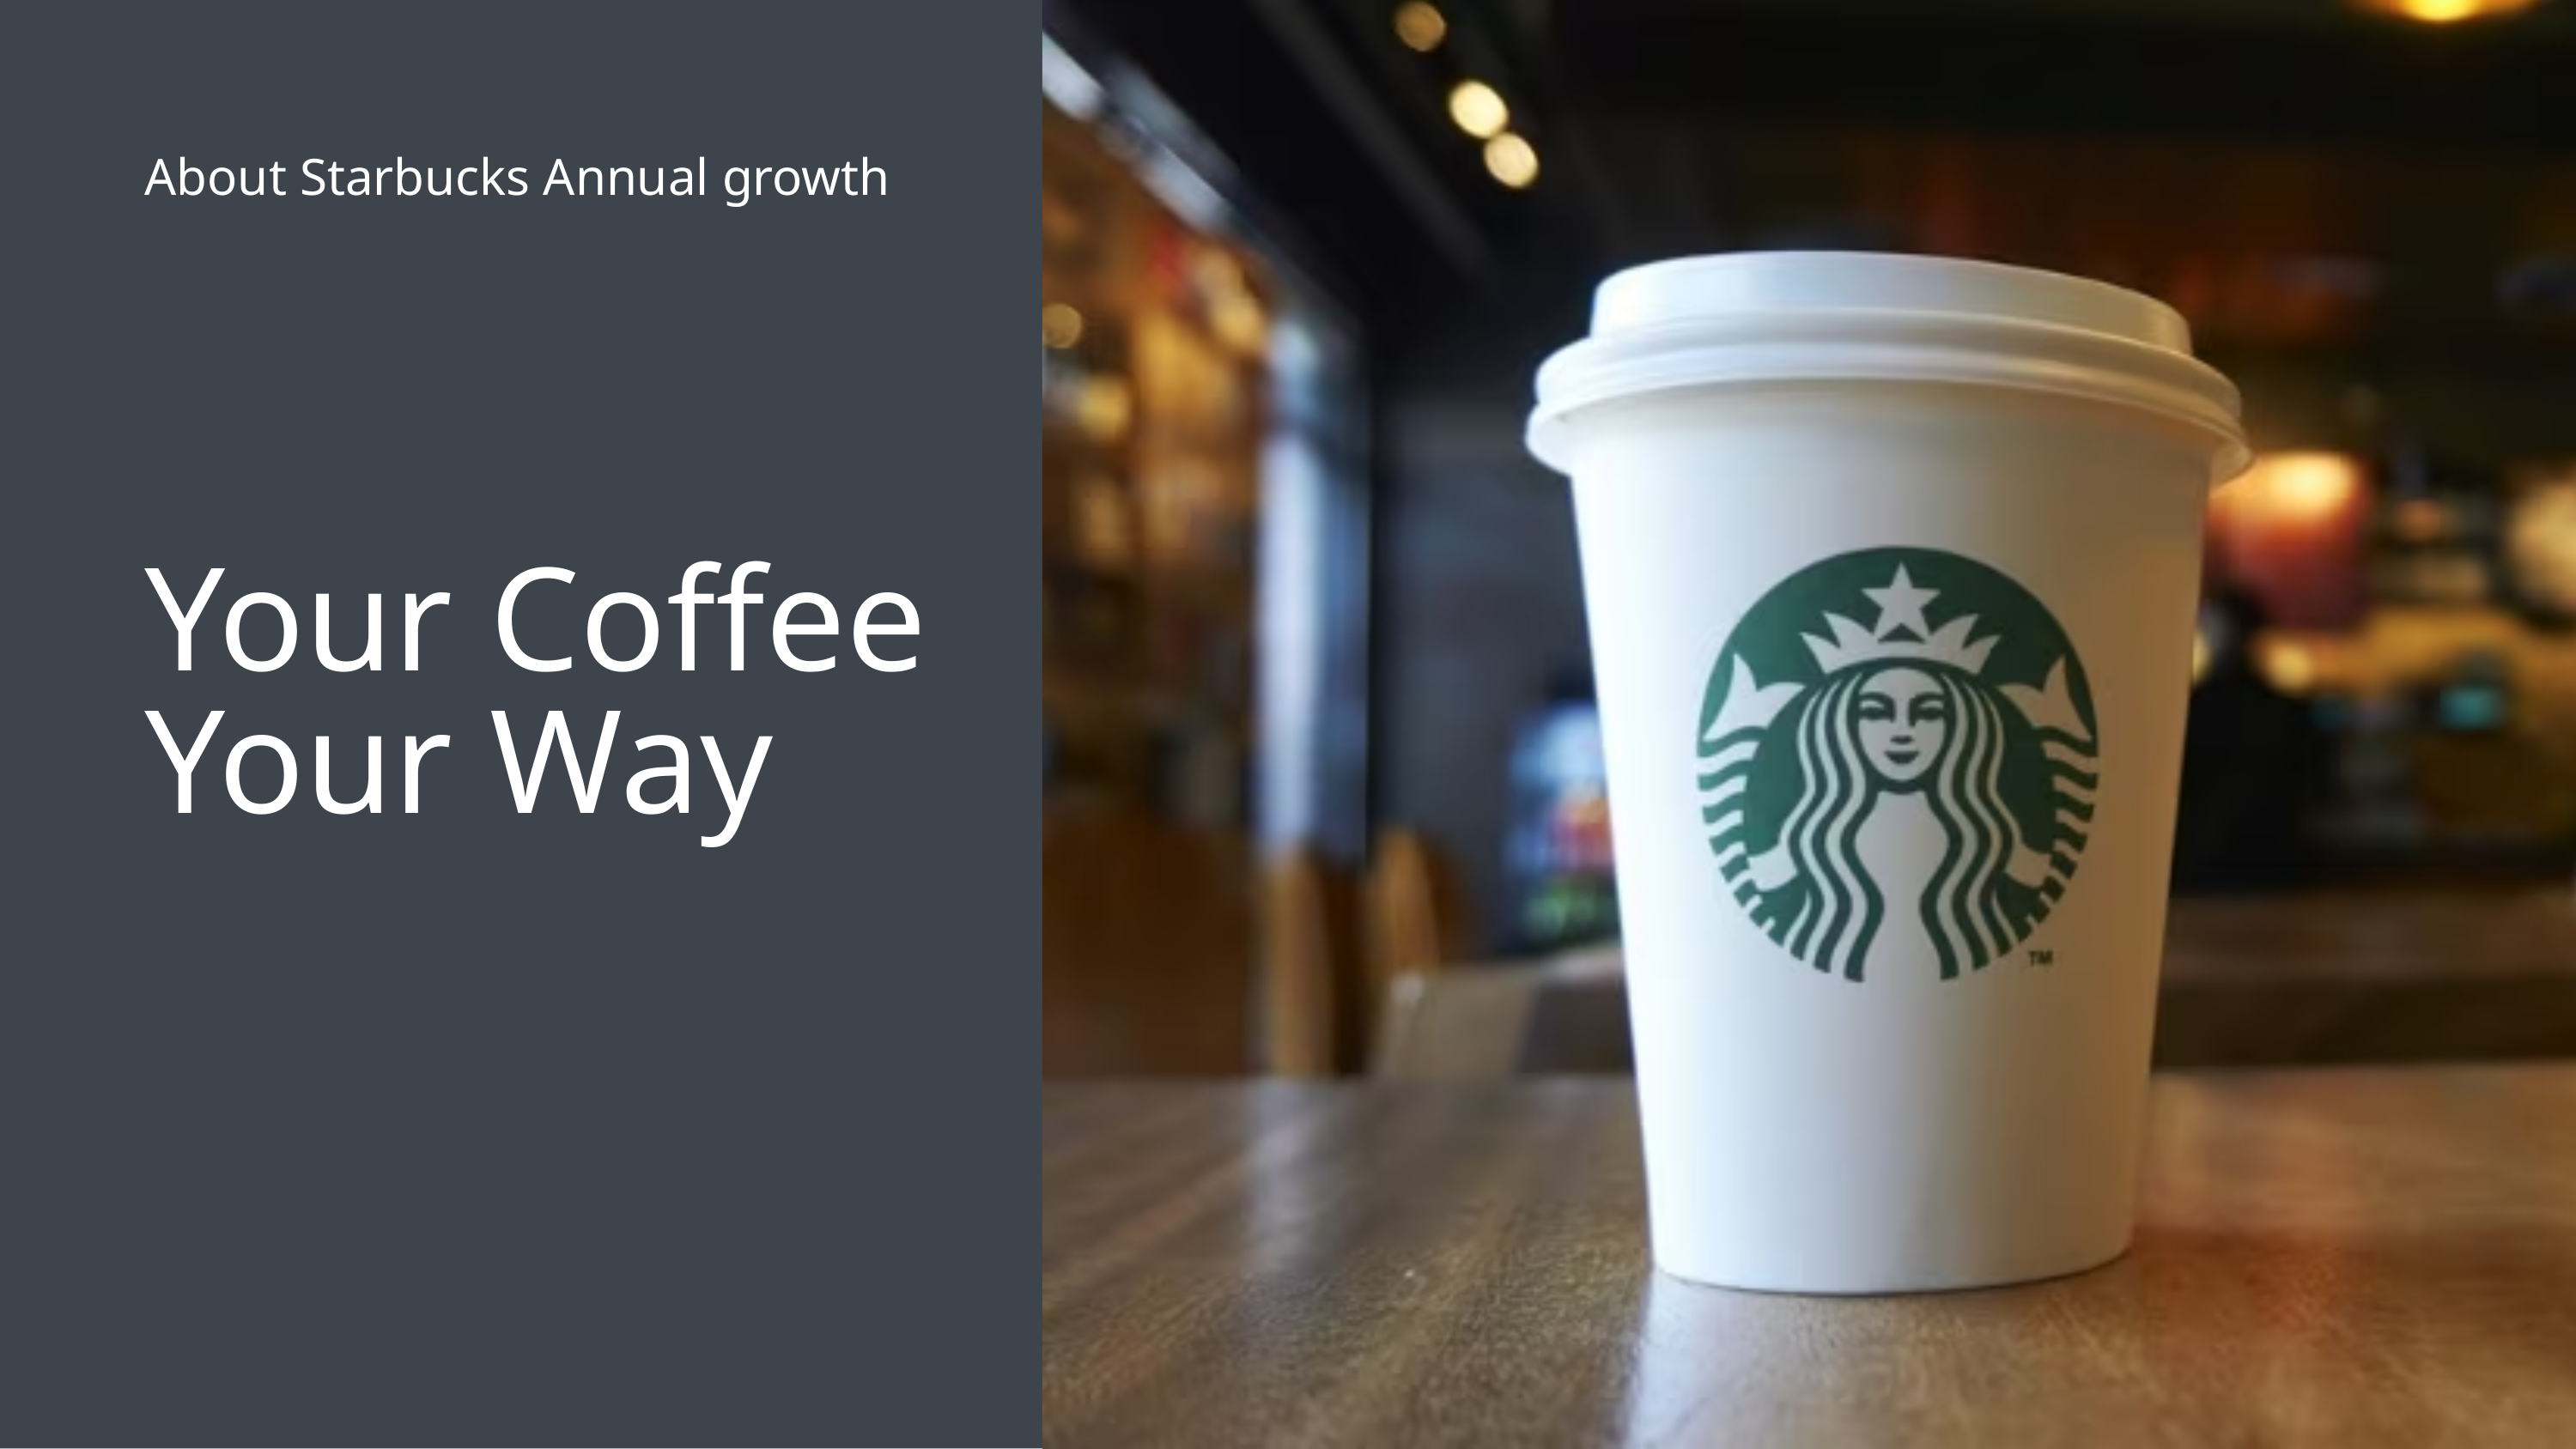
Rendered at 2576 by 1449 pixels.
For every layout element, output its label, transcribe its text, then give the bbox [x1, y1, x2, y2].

text_box Your Coffee Your Way [144, 555, 957, 843]
text_box [0, 0, 1042, 1449]
text_box [1042, 0, 2576, 1449]
text_box About Starbucks Annual growth [144, 144, 957, 205]
